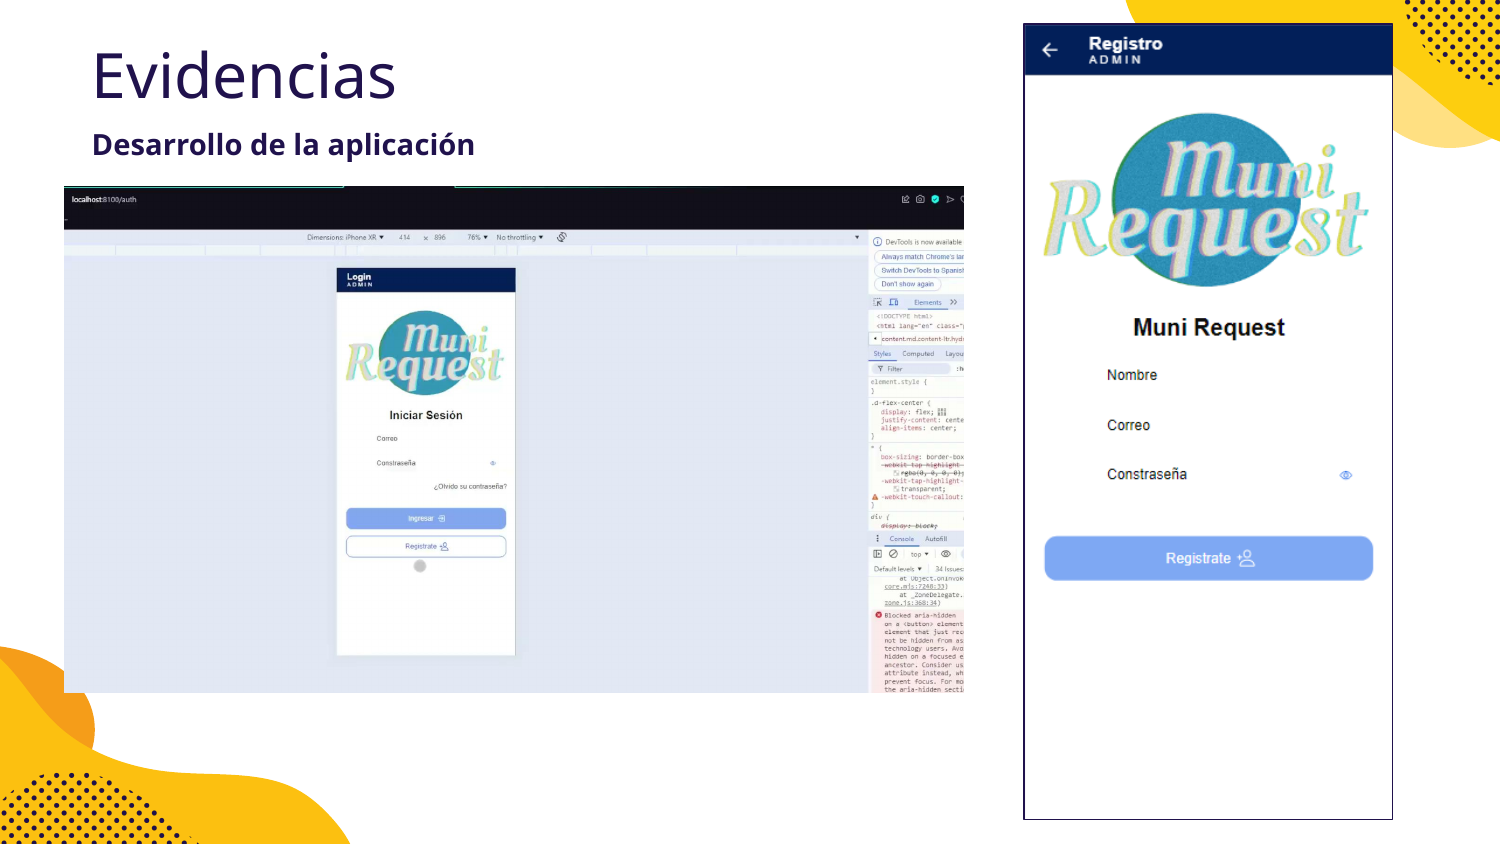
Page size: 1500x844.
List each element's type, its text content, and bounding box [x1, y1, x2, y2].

picture [0, 186, 964, 844]
picture [1024, 24, 1392, 819]
text_box Desarrollo de la aplicación [76, 110, 612, 185]
picture [1310, 0, 1500, 126]
title Evidencias [76, 21, 786, 111]
